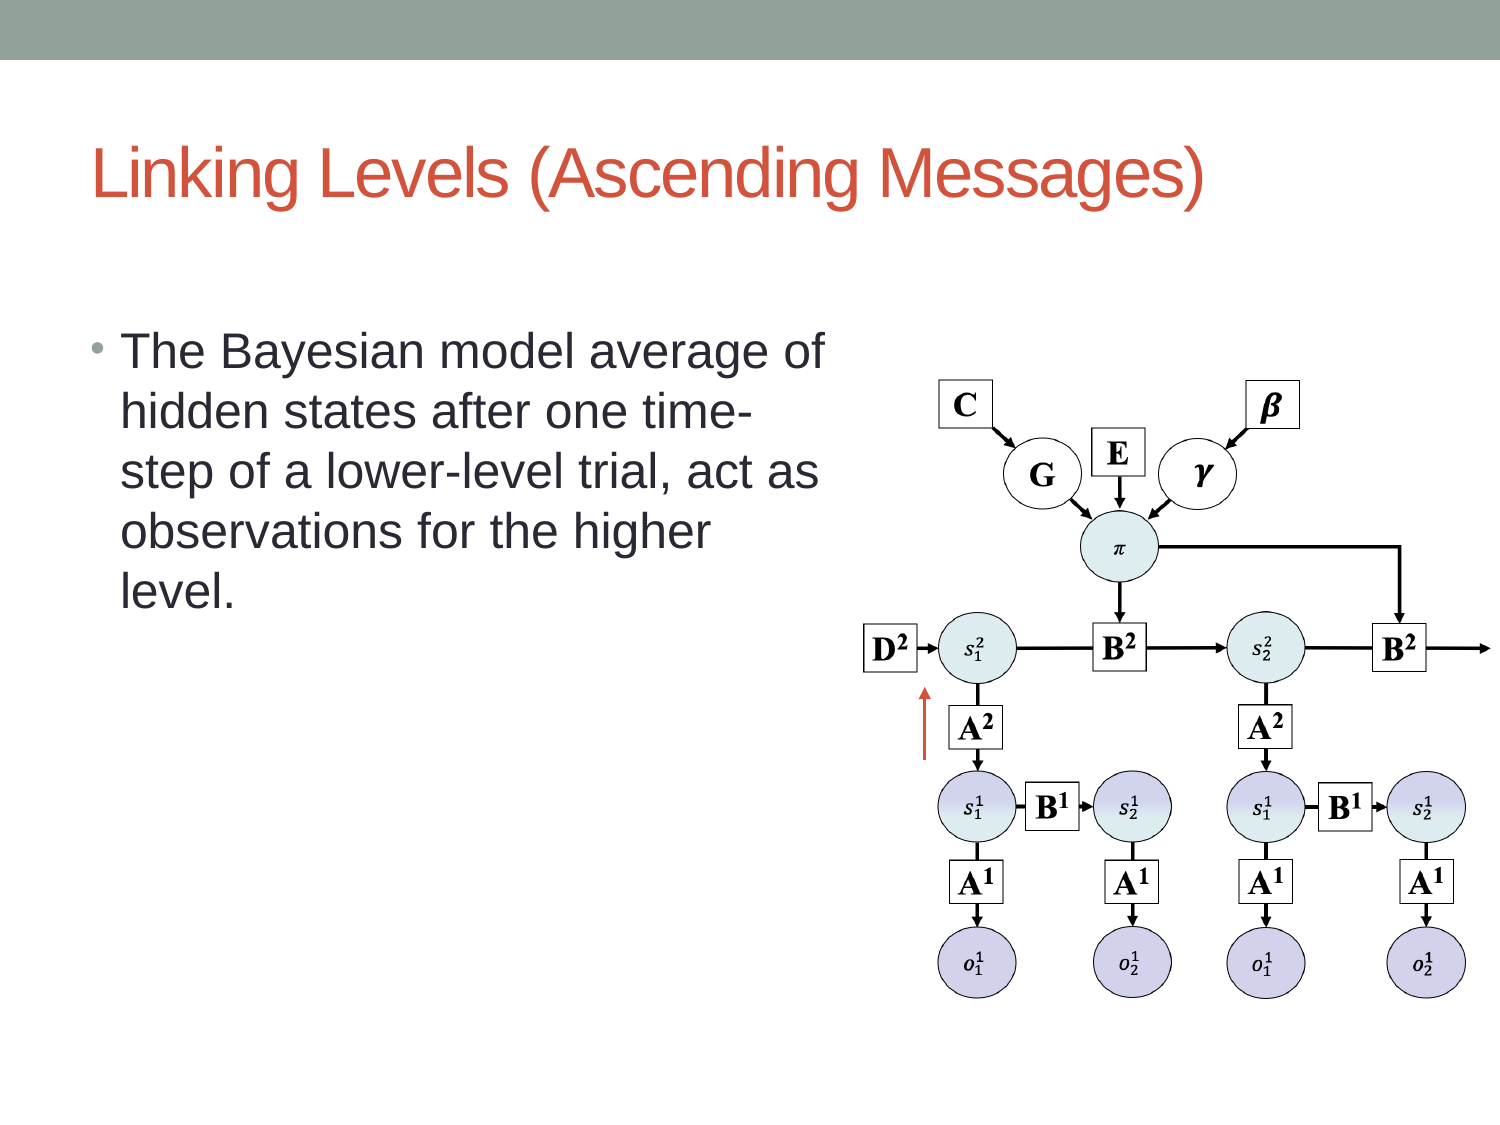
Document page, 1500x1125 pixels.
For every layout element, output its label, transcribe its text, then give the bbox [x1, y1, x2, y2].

picture [856, 354, 1500, 1008]
title Linking Levels (Ascending Messages) [75, 87, 1425, 250]
